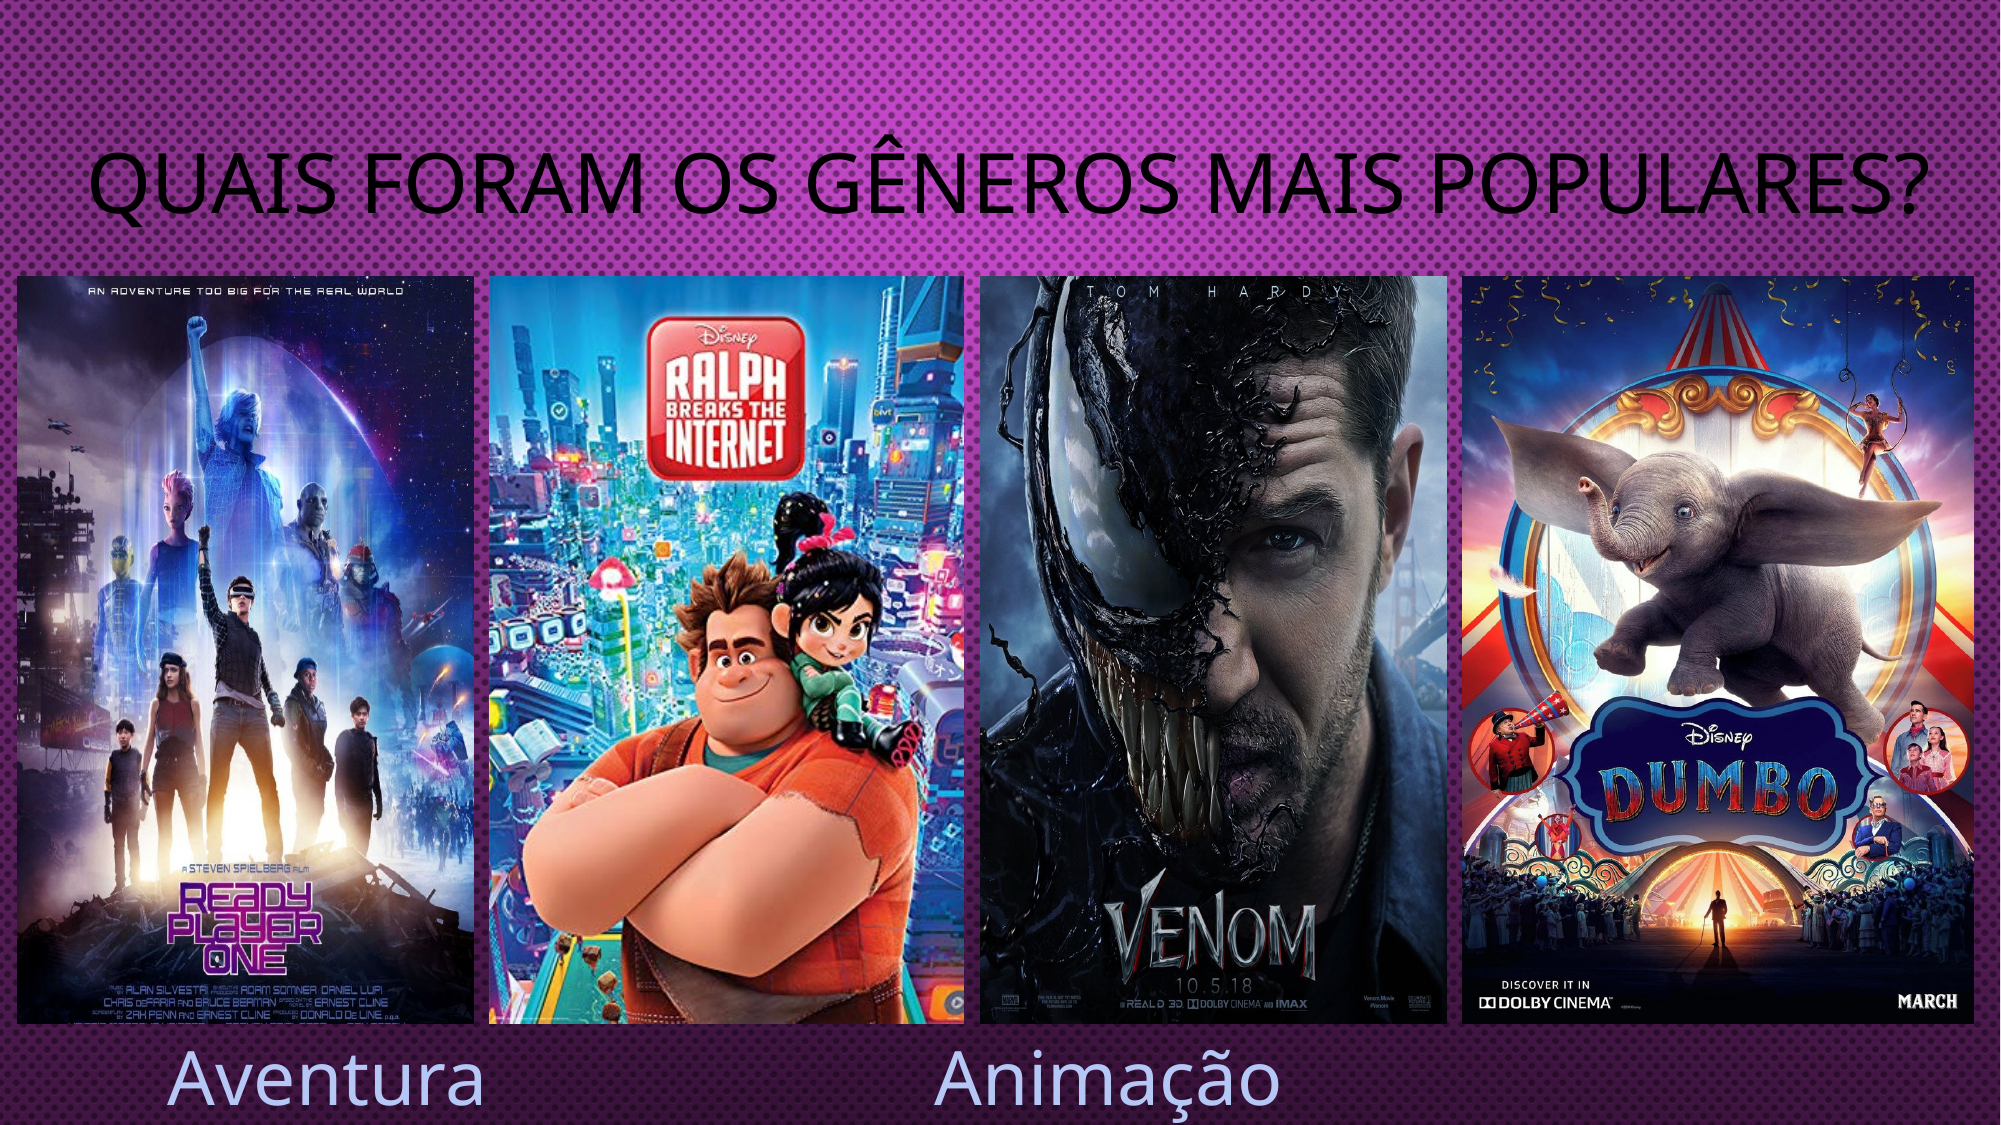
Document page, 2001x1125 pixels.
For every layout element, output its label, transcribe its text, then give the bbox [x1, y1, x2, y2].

picture [17, 276, 474, 1024]
picture [1462, 276, 1974, 1024]
picture [489, 276, 965, 1024]
title Quais foram os gêneros mais populares? [0, 0, 2000, 360]
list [980, 276, 1447, 1024]
text_box Aventura Animação Ação Musical [36, 1023, 2000, 1125]
